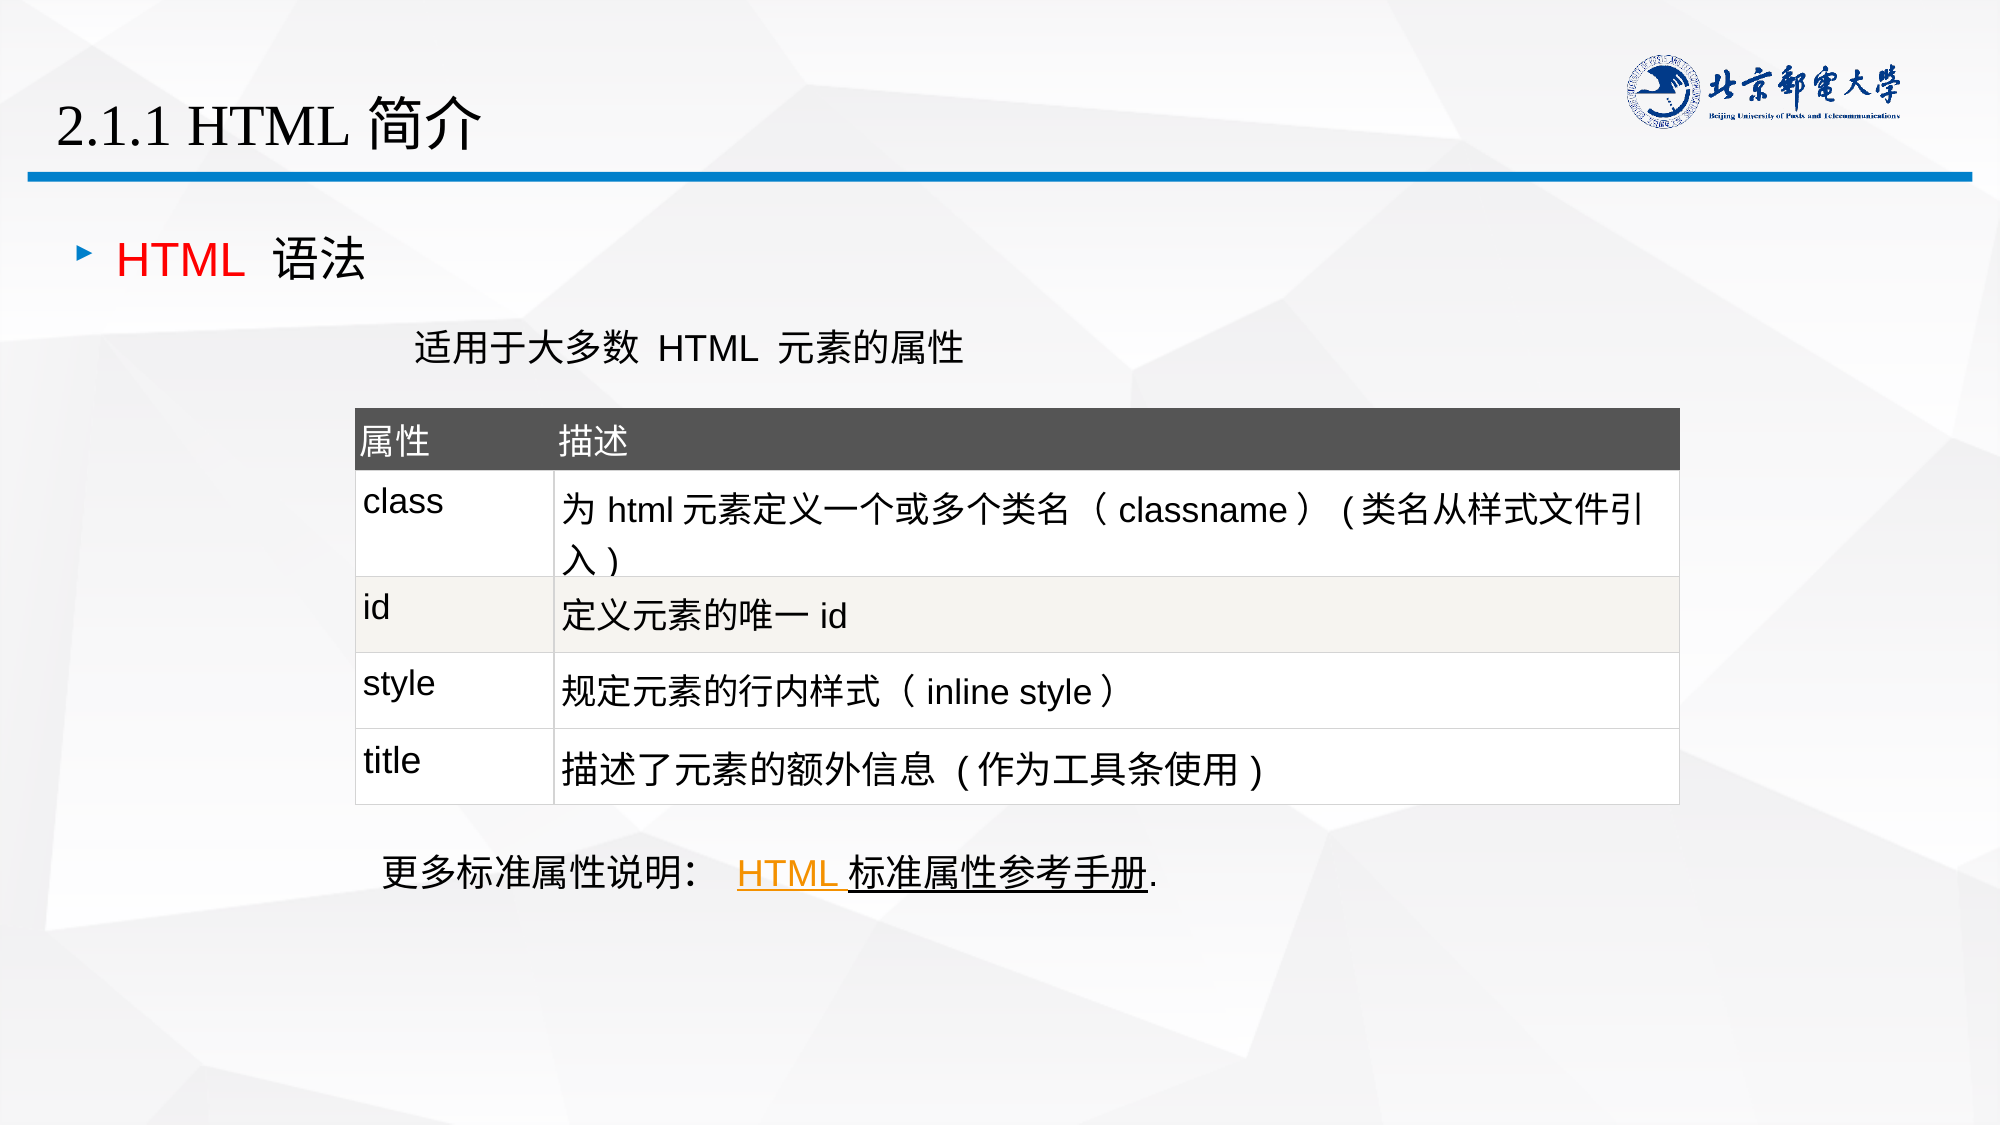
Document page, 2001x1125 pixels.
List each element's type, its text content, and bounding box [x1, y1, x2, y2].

table_cell 为html元素定义一个或多个类名（classname）(类名从样式文件引入) [555, 471, 1679, 576]
picture [0, 0, 2000, 1125]
table_cell style [356, 653, 553, 728]
table_cell id [356, 577, 553, 652]
table_header 属性 [356, 410, 553, 470]
text_box 适用于大多数 HTML 元素的属性 [400, 316, 981, 377]
text_box HTML 语法 [41, 232, 1471, 294]
table_cell 规定元素的行内样式（inline style） [555, 653, 1679, 728]
table_cell class [356, 471, 553, 576]
table_cell 描述了元素的额外信息 (作为工具条使用) [555, 729, 1679, 804]
table_cell title [356, 729, 553, 804]
title 2.1.1 HTML简介 [41, 52, 1188, 201]
text_box 更多标准属性说明： HTML 标准属性参考手册. [367, 796, 1235, 911]
table_header 描述 [555, 410, 1679, 470]
table_cell 定义元素的唯一id [555, 577, 1679, 652]
